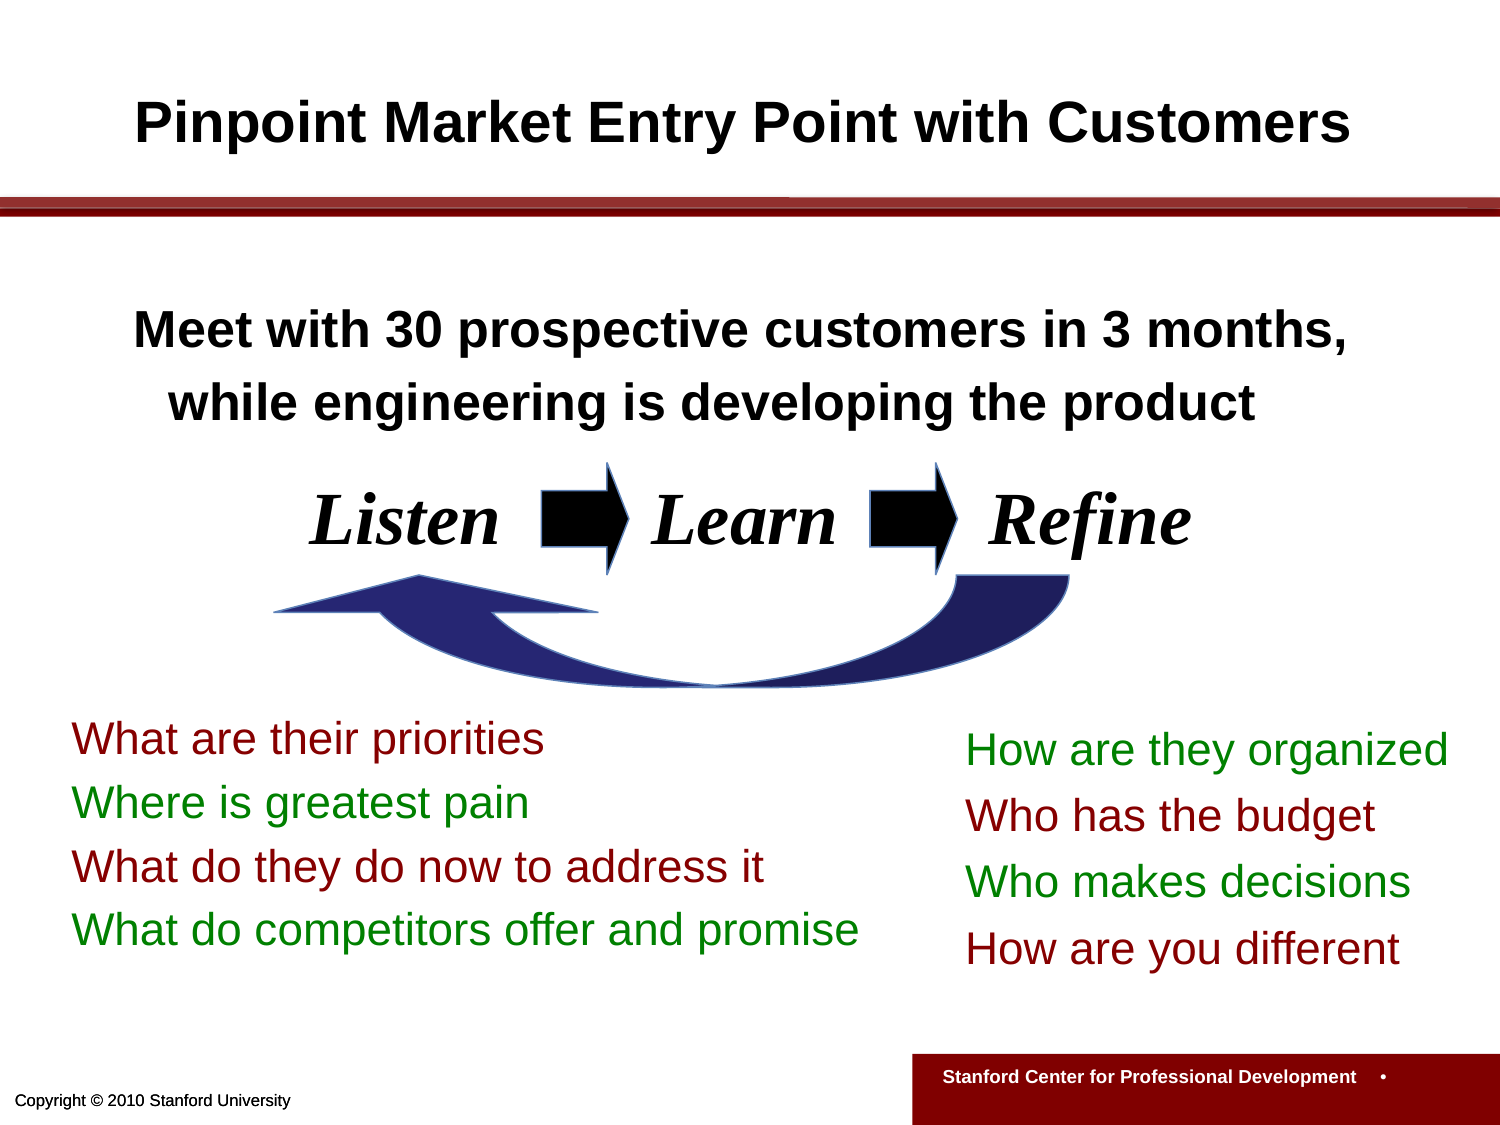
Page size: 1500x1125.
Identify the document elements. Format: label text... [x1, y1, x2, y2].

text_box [256, 461, 1214, 688]
list Meet with 30 prospective customers in 3 months, while engineering is developing the product What are their priorities Where is greatest pain What do they do now to address it What do competitors offer and promise [37, 287, 1388, 963]
title Pinpoint Market Entry Point with Customers [12, 24, 1475, 195]
text_box How are they organized Who has the budget Who makes decisions How are you different [937, 725, 1465, 980]
